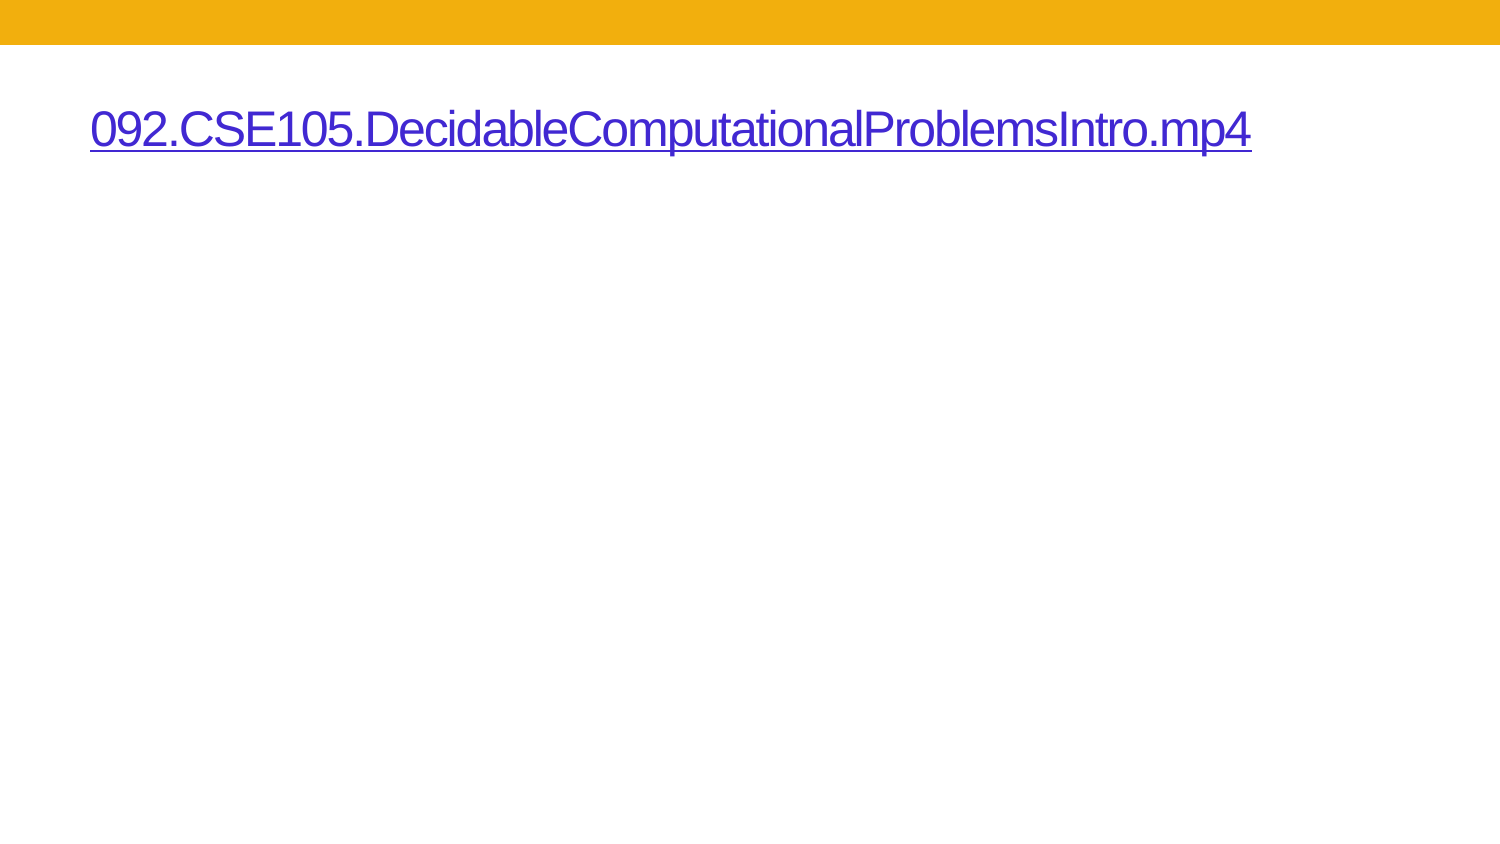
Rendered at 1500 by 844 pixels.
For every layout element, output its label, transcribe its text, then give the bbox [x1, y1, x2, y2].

title 092.CSE105.DecidableComputationalProblemsIntro.mp4 [75, 65, 1425, 188]
